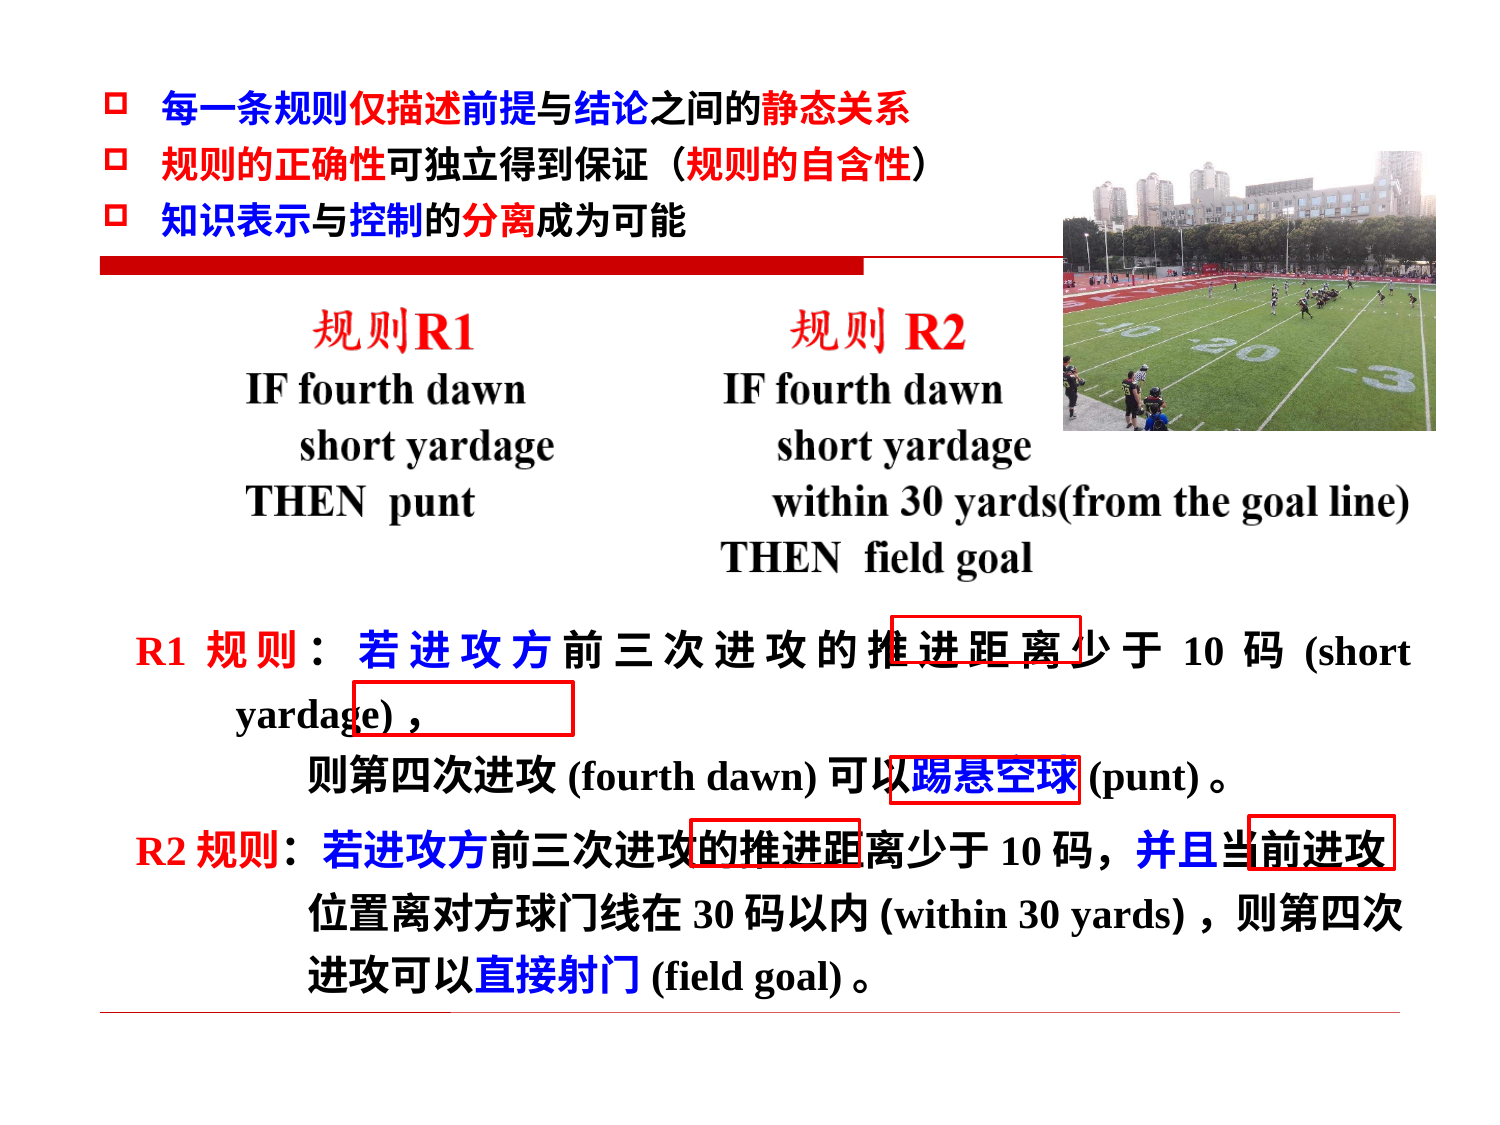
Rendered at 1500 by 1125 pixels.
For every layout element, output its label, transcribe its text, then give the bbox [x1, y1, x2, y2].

text_box 每一条规则仅描述前提与结论之间的静态关系 规则的正确性可独立得到保证（规则的自含性） 知识表示与控制的分离成为可能 [102, 73, 963, 244]
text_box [135, 151, 1436, 941]
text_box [353, 616, 1395, 870]
